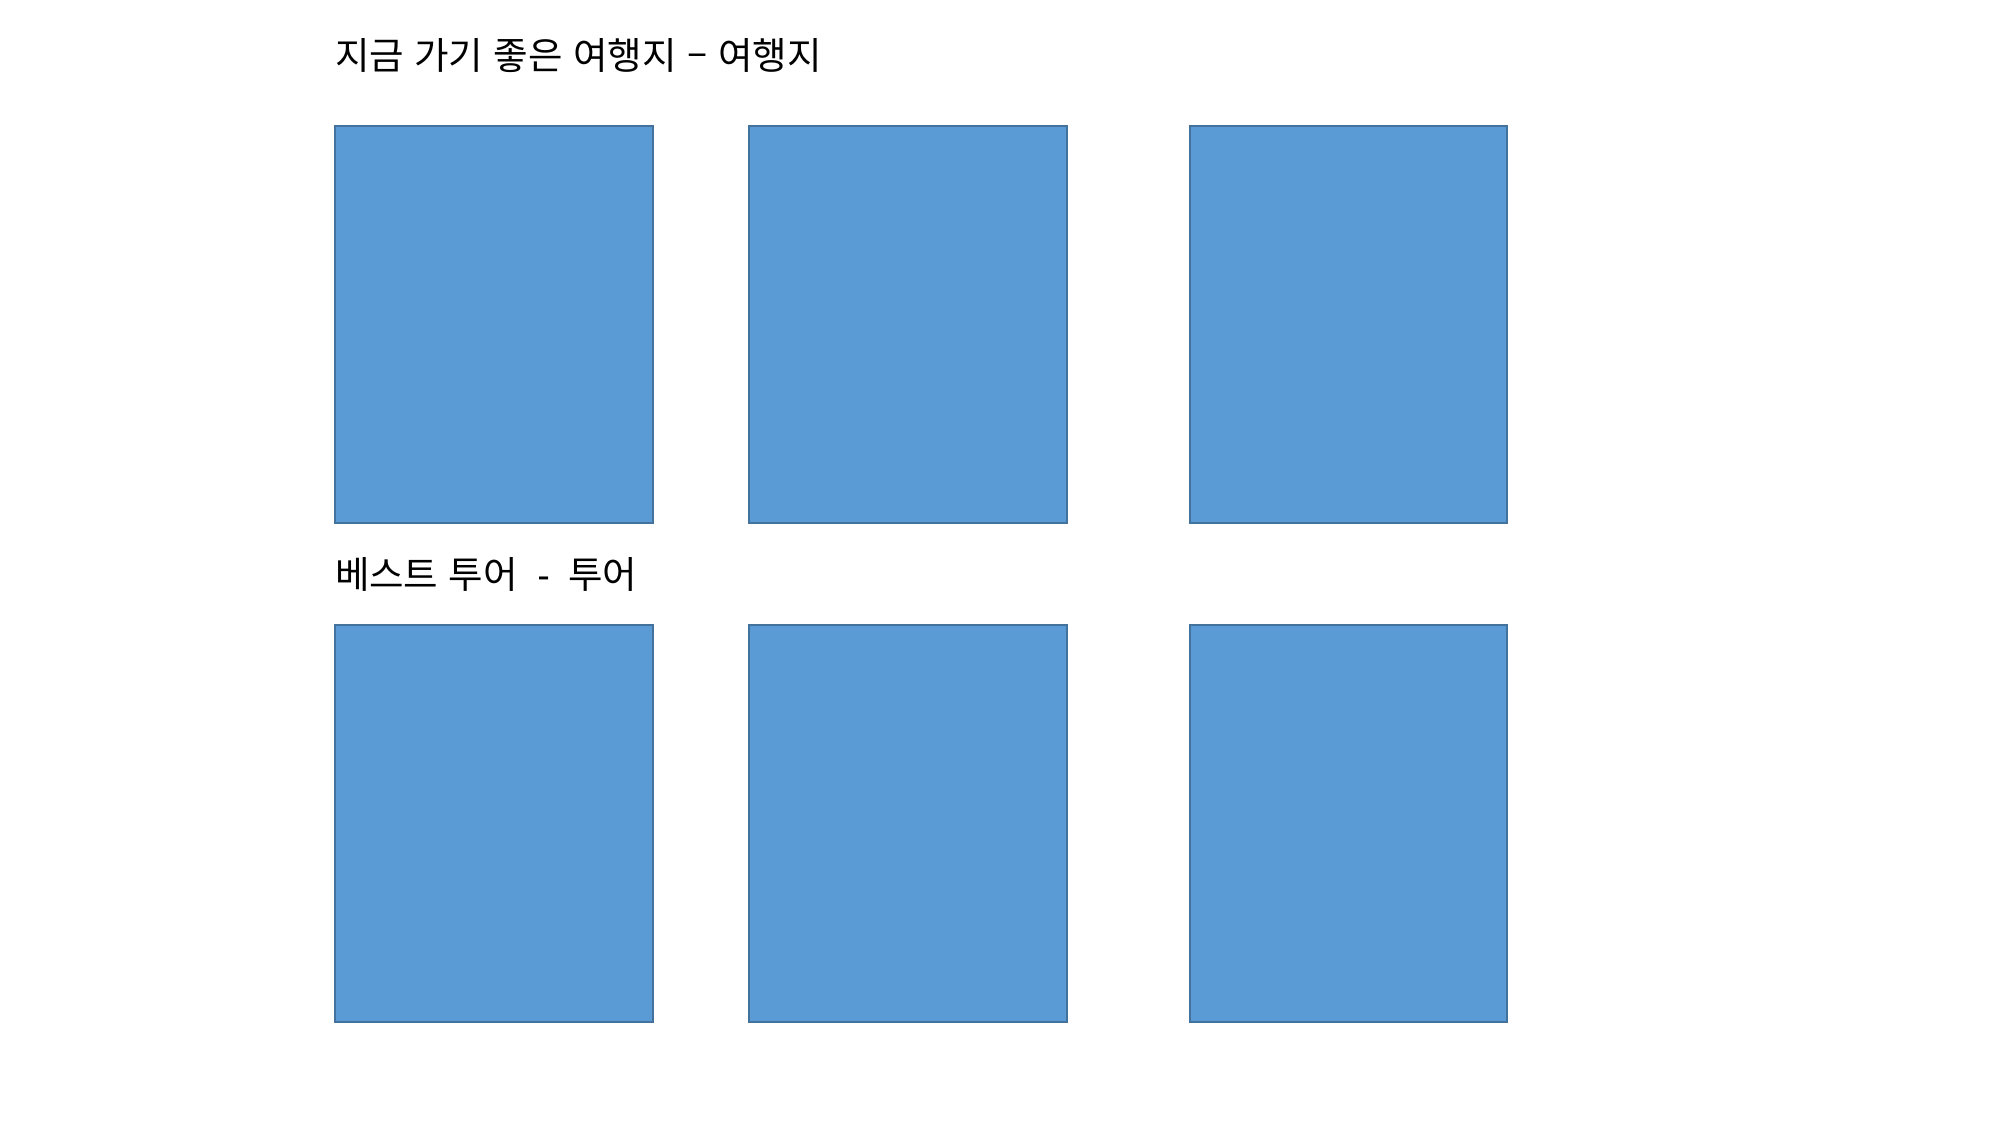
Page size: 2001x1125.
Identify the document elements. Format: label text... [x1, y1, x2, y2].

text_box [1189, 624, 1508, 1023]
text_box [334, 125, 654, 524]
text_box [748, 624, 1068, 1023]
text_box [1189, 125, 1508, 524]
text_box [748, 125, 1068, 524]
text_box 베스트 투어 - 투어 [320, 543, 854, 604]
text_box [334, 624, 654, 1023]
text_box 지금 가기 좋은 여행지 – 여행지 [320, 24, 895, 85]
